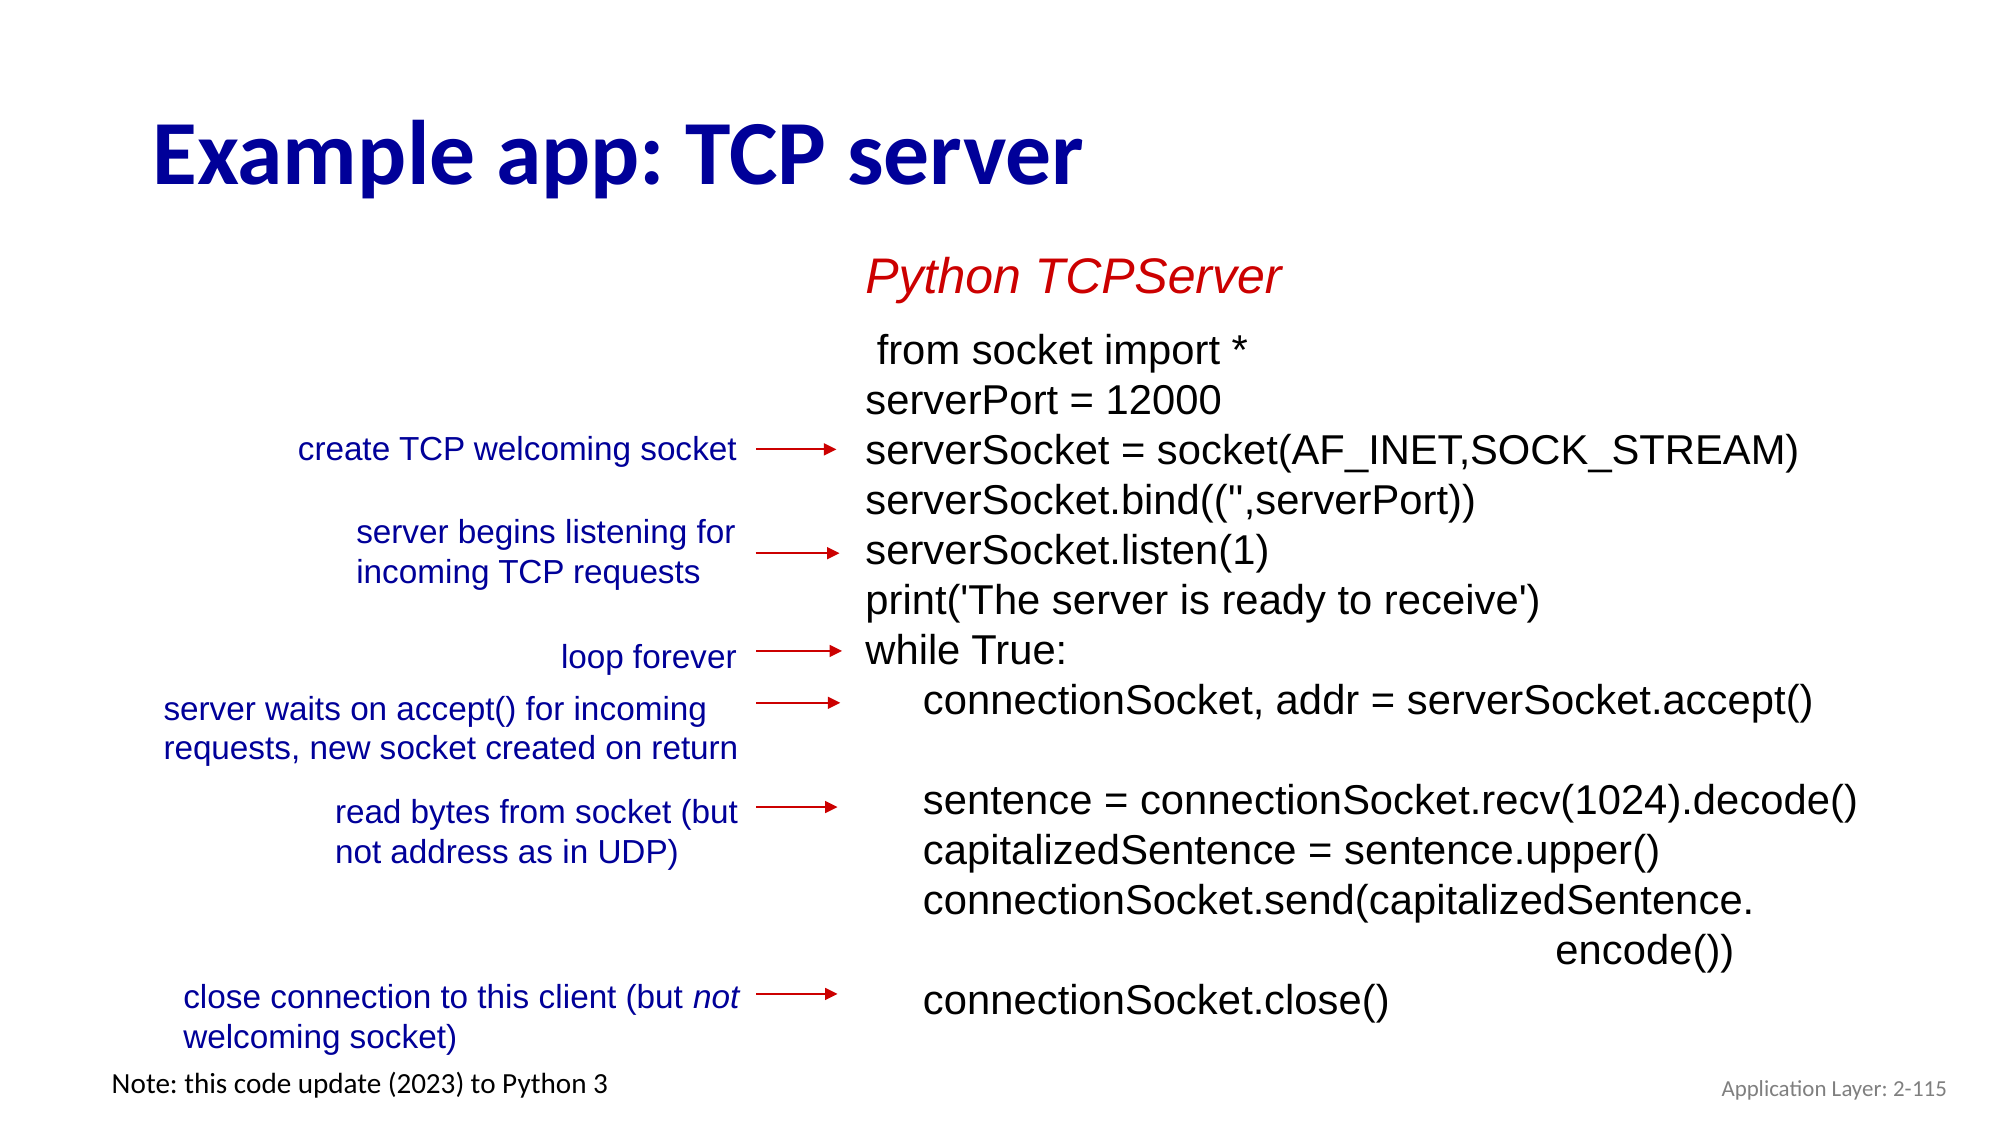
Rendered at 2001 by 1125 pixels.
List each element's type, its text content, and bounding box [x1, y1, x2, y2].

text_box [341, 502, 840, 599]
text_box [319, 782, 838, 879]
title Example app: TCP server [137, 74, 1863, 221]
slide_number Application Layer: 2-‹#› [1512, 1056, 1963, 1117]
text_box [148, 678, 850, 762]
text_box Python TCPServer [850, 236, 1315, 312]
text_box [545, 627, 852, 677]
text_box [282, 419, 837, 476]
text_box Note: this code update (2023) to Python 3 [96, 1056, 630, 1107]
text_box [168, 967, 838, 1065]
text_box from socket import * serverPort = 12000 serverSocket = socket(AF_INET,SOCK_STREAM) serverSocket.bind(('',serverPort)) serverSocket.listen(1) print('The server is ready to receive') while True: connectionSocket, addr = serverSocket.accept() sentence = connectionSocket.recv(1024).decode() capitalizedSentence = sentence.upper() connectionSocket.send(capitalizedSentence. encode()) connectionSocket.close() [850, 315, 1879, 1031]
